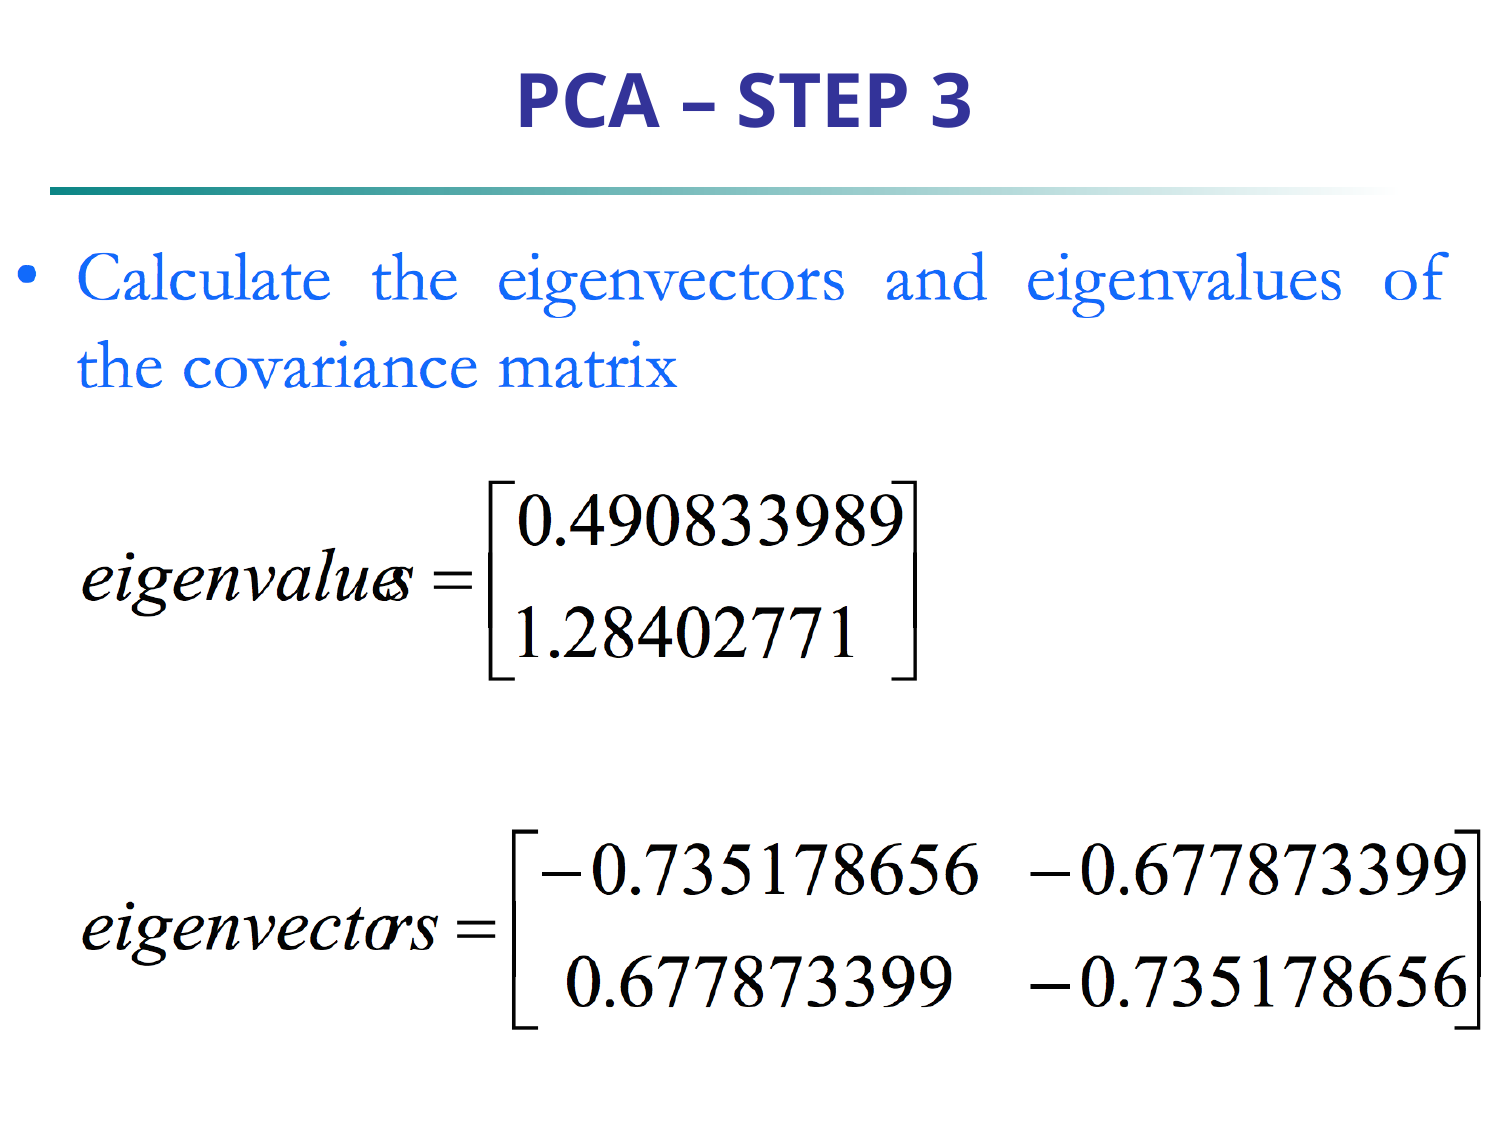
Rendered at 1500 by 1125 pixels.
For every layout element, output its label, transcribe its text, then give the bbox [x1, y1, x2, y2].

picture [0, 230, 1500, 1047]
title PCA – STEP 3 [24, 50, 1463, 150]
